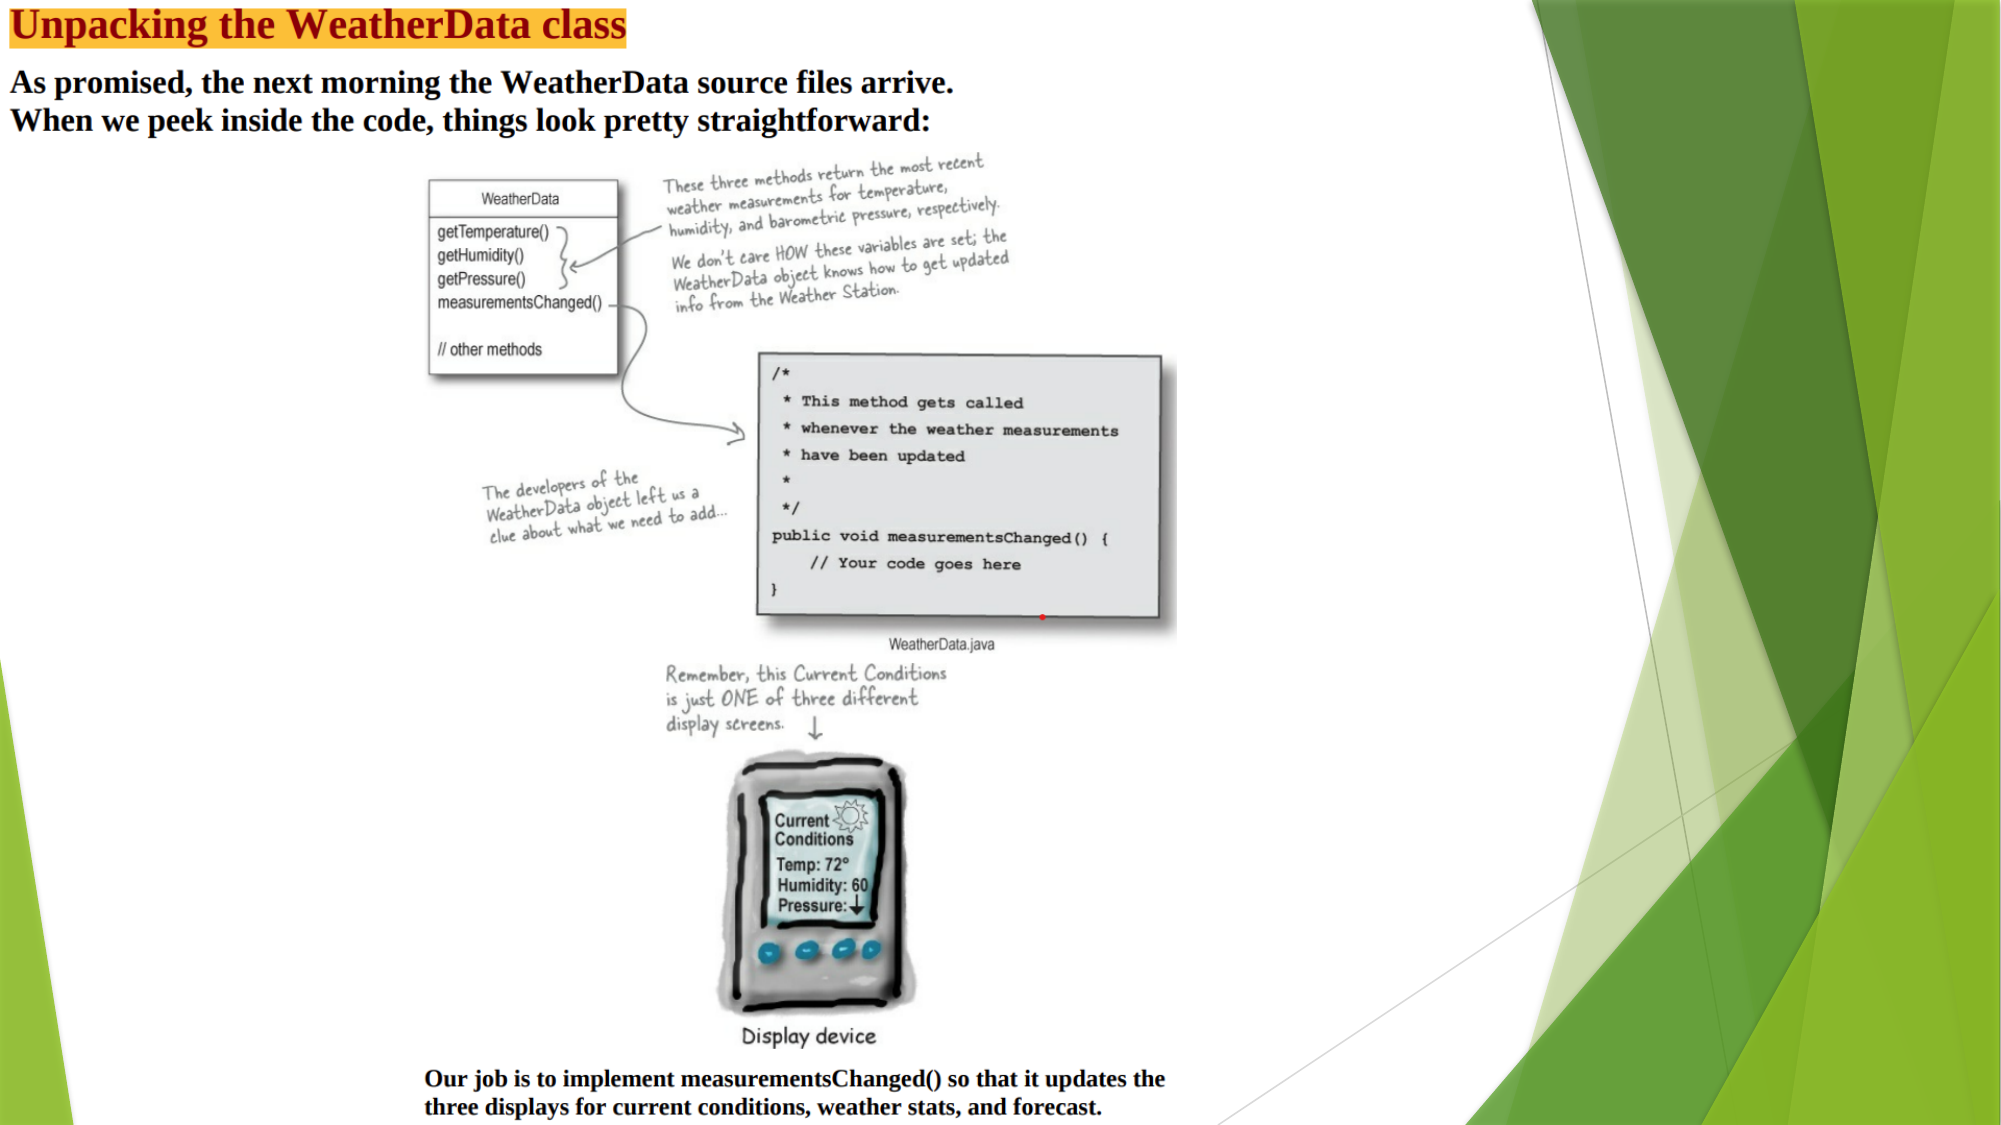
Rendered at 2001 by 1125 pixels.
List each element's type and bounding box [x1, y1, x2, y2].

picture [0, 0, 1178, 1125]
